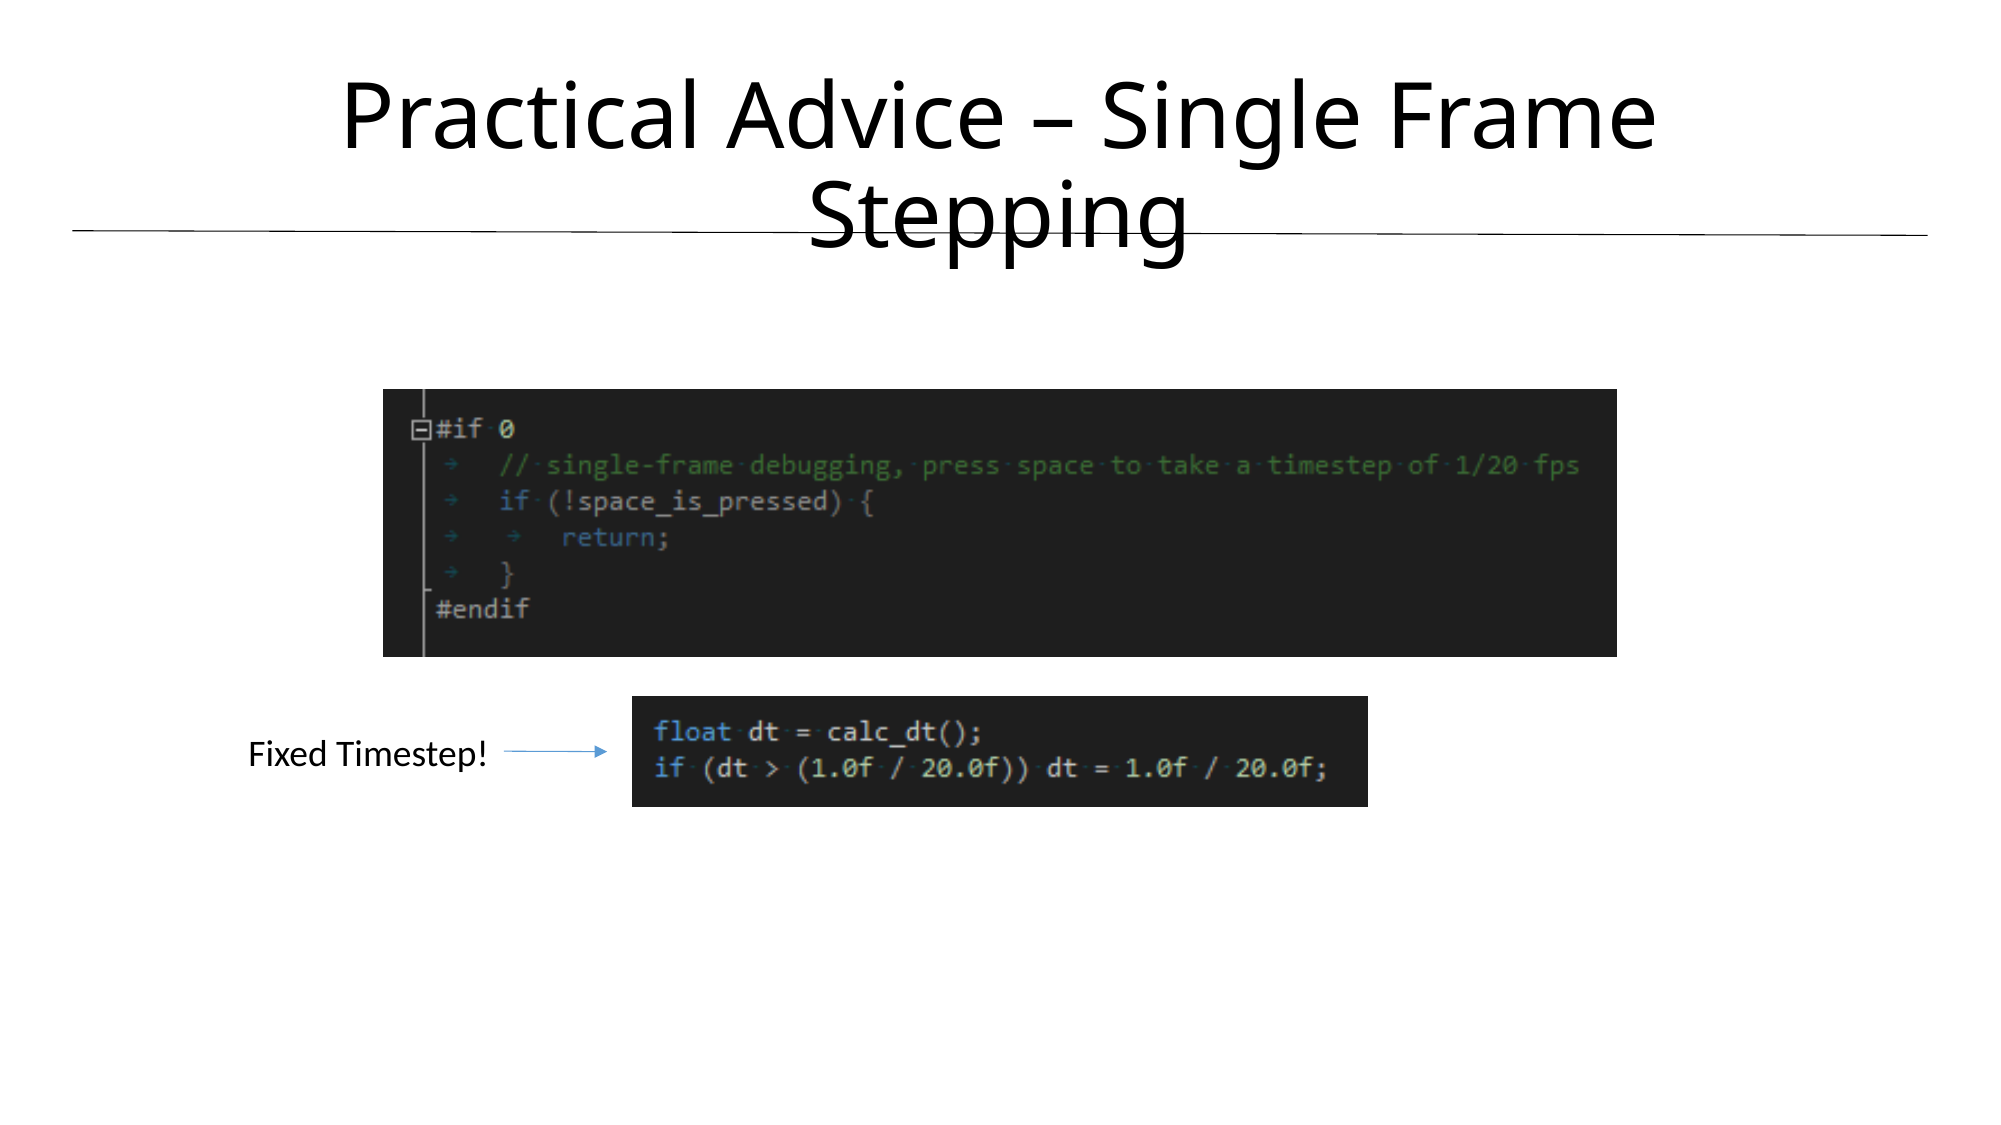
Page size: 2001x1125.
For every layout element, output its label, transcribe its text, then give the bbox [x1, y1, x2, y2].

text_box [72, 230, 1928, 236]
title Practical Advice – Single Frame Stepping [137, 236, 1863, 278]
text_box Fixed Timestep! [233, 721, 504, 782]
title Practical Advice – Single Frame Stepping [137, 59, 1863, 230]
picture [383, 389, 1617, 657]
picture [632, 696, 1368, 807]
